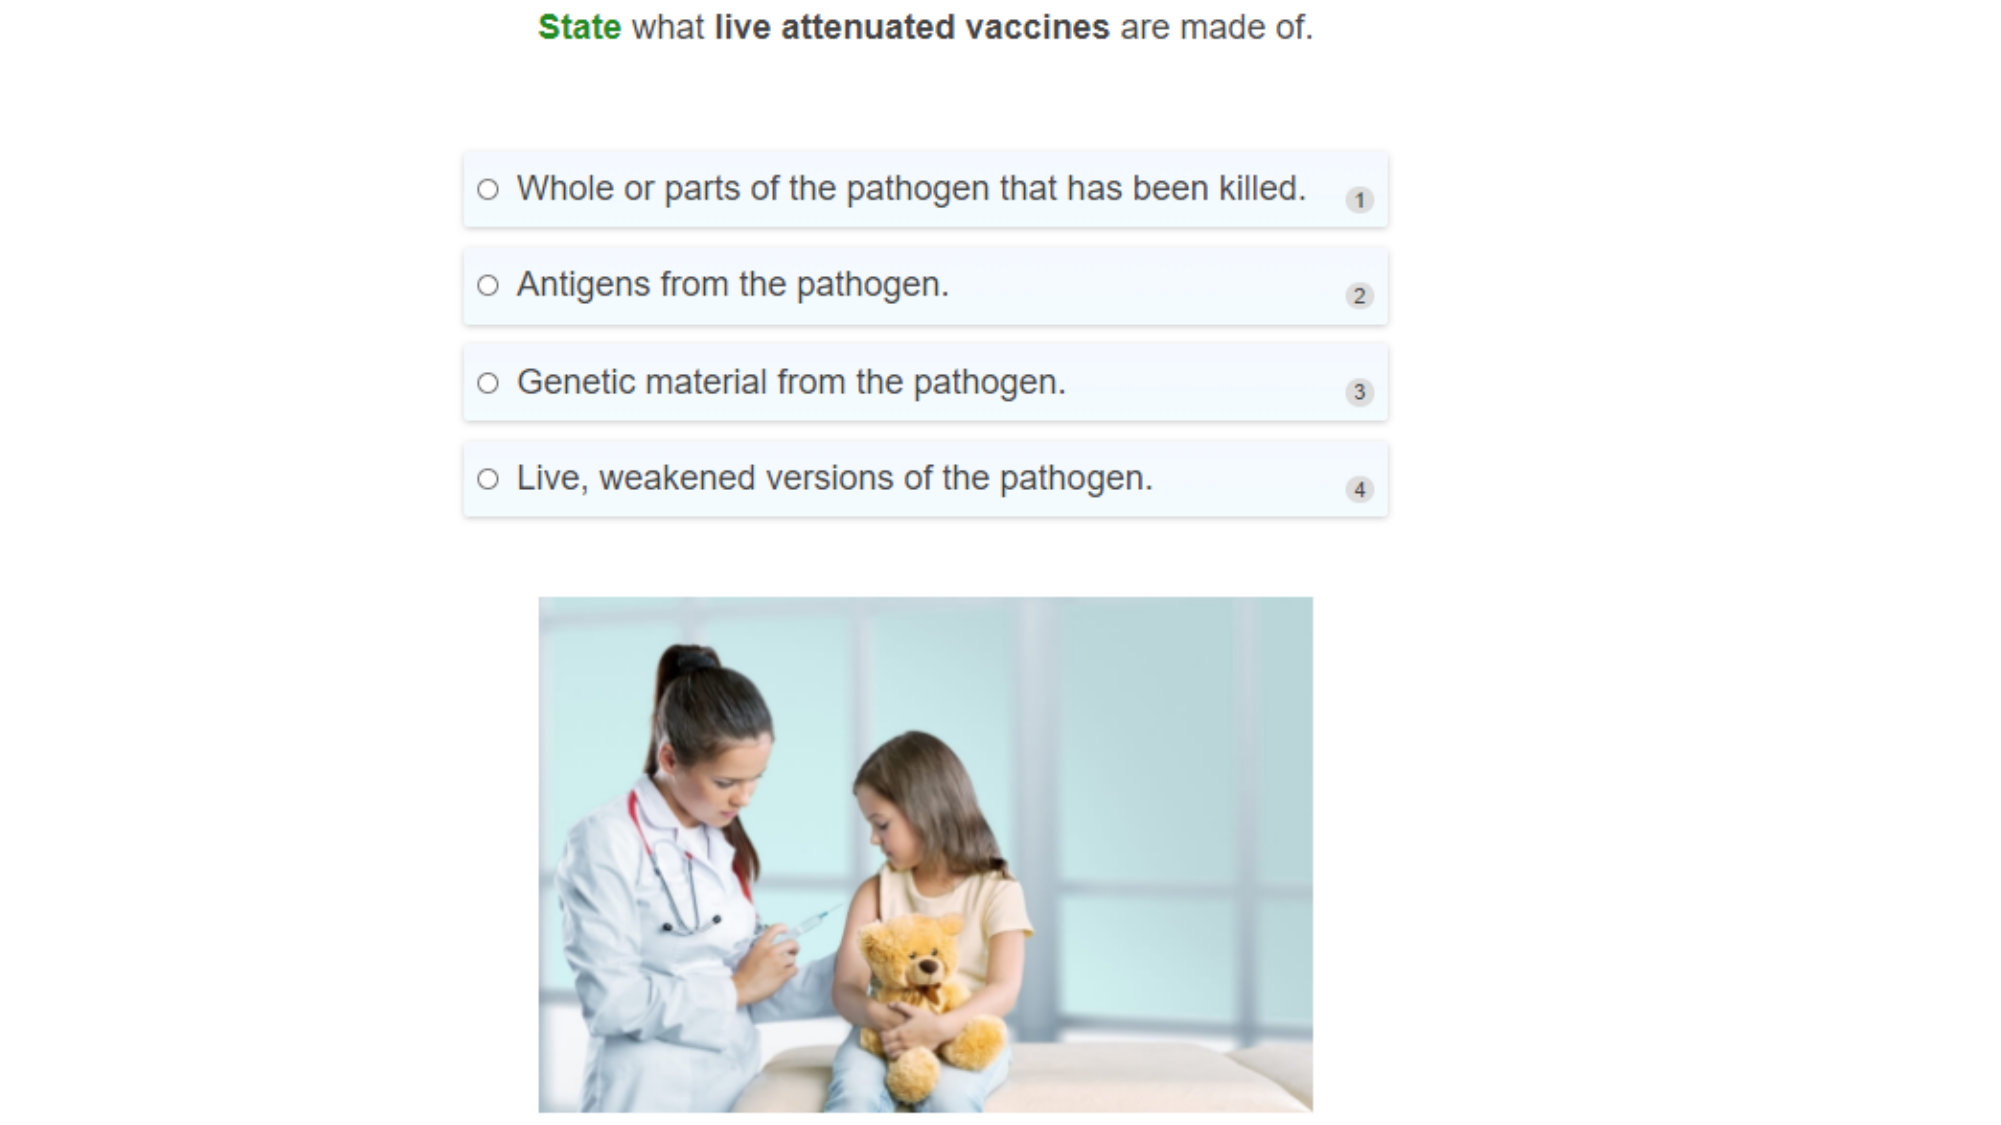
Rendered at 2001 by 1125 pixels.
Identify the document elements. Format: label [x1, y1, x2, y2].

picture [428, 0, 1417, 1125]
